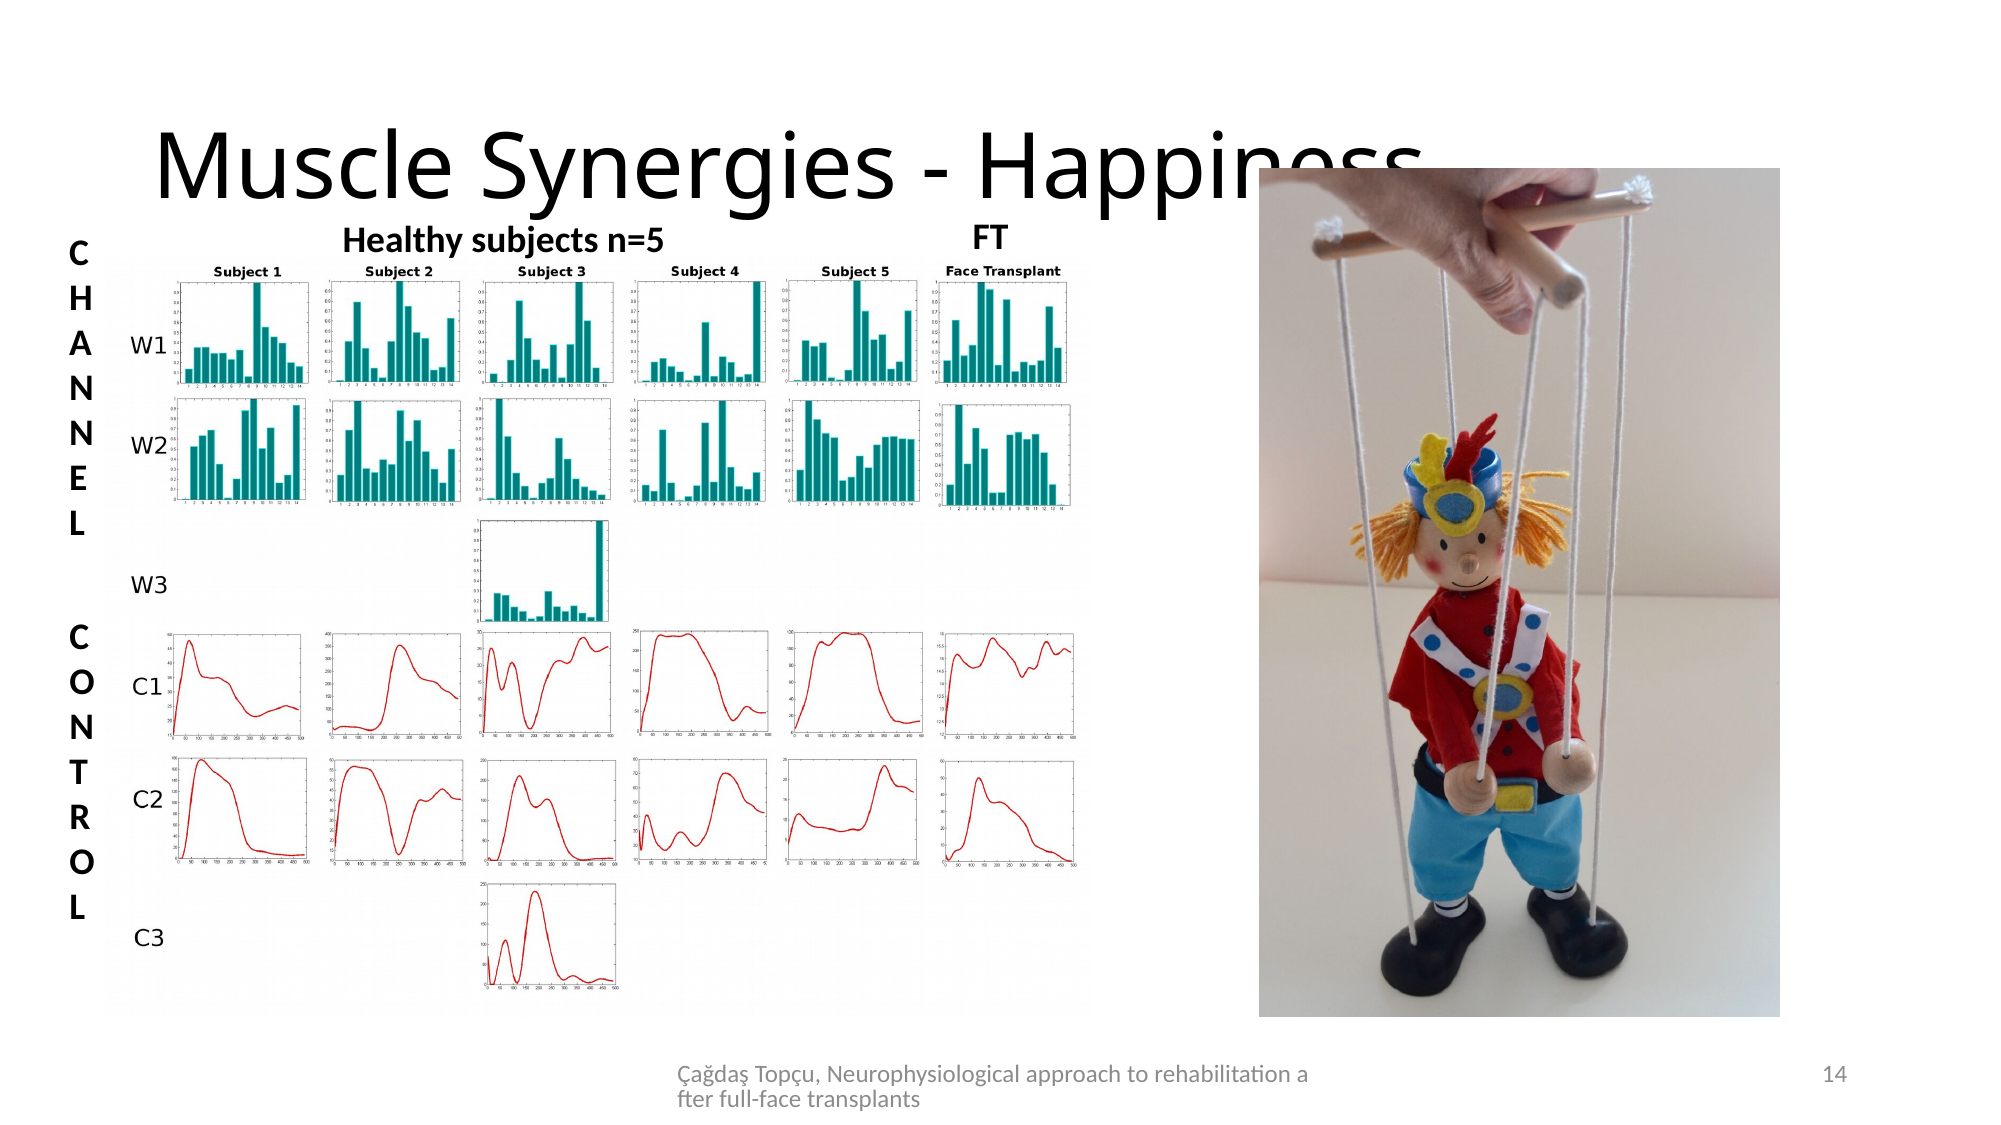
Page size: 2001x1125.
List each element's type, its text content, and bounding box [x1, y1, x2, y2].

picture [1259, 168, 1780, 1017]
footer Çağdaş Topçu, Neurophysiological approach to rehabilitation after full-face transplants [662, 1042, 1338, 1103]
text_box C O N T R O L [54, 604, 103, 934]
text_box Healthy subjects n=5 [327, 208, 681, 256]
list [103, 256, 1091, 1017]
title Muscle Synergies - Happiness [137, 59, 1863, 278]
text_box C H A N N E L [54, 220, 109, 551]
text_box FT [957, 205, 1024, 256]
slide_number 14 [1412, 1042, 1863, 1103]
